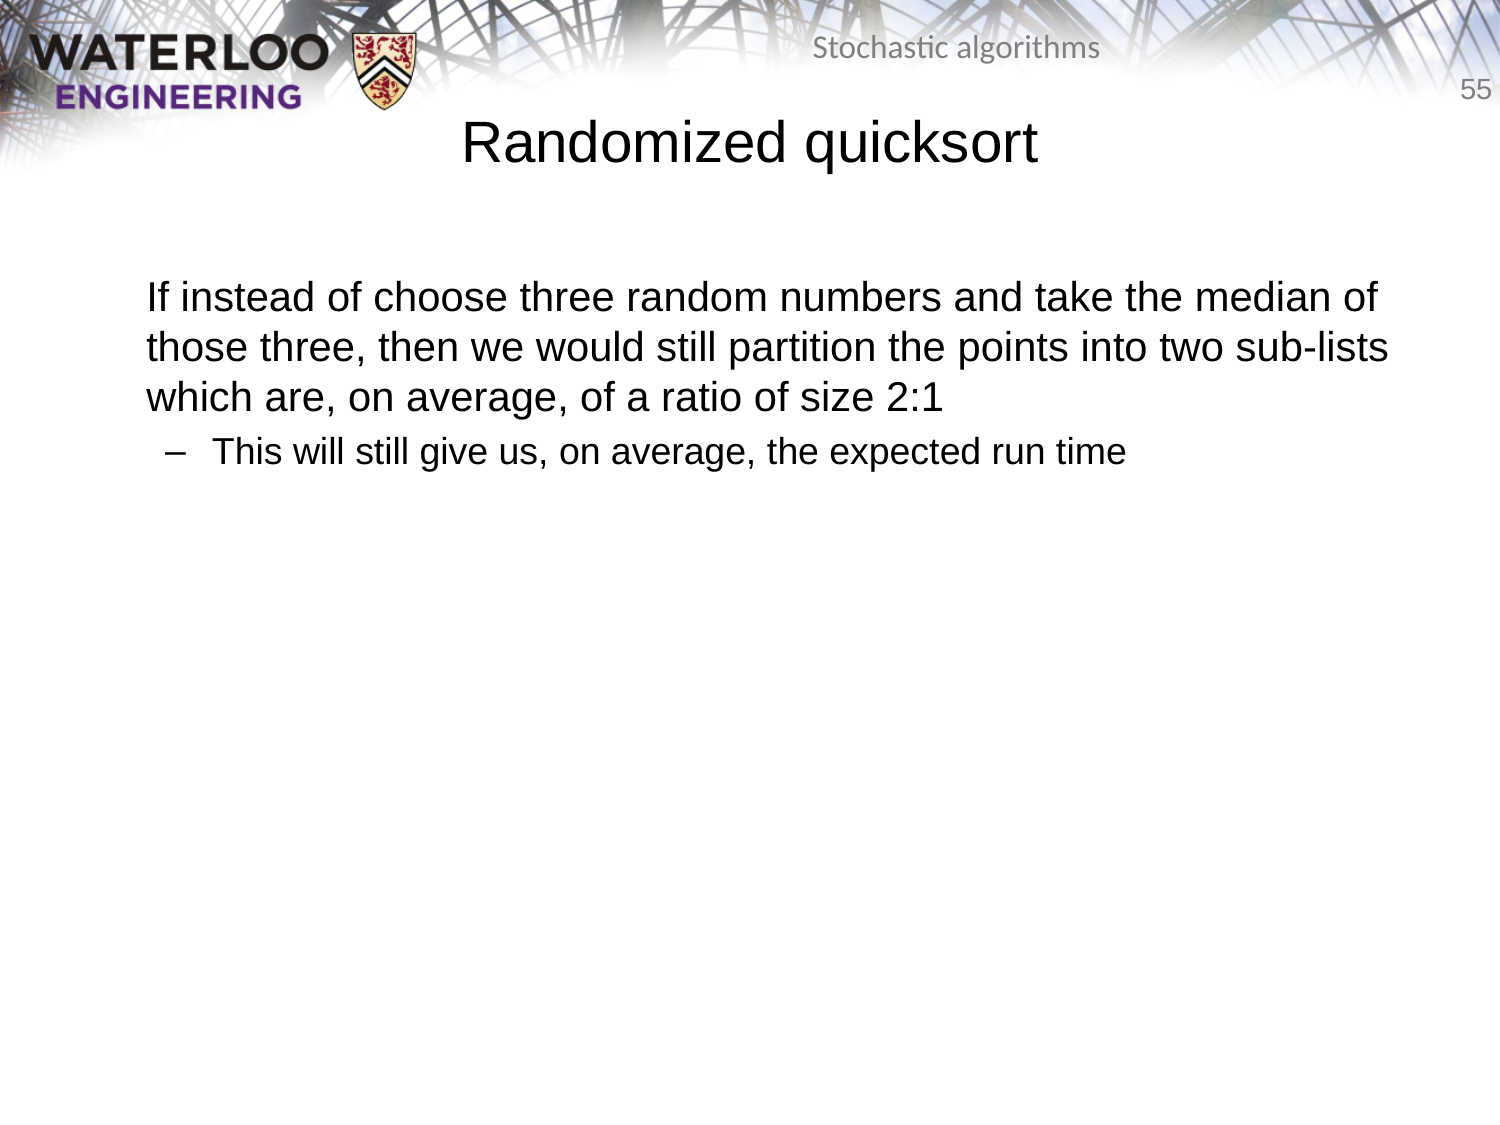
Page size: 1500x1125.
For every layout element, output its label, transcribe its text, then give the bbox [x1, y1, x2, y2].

list If instead of choose three random numbers and take the median of those three, then we would still partition the points into two sub-lists which are, on average, of a ratio of size 2:1 This will still give us, on average, the expected run time [74, 262, 1426, 1006]
picture [0, 0, 1500, 1125]
title Randomized quicksort [74, 44, 1426, 233]
